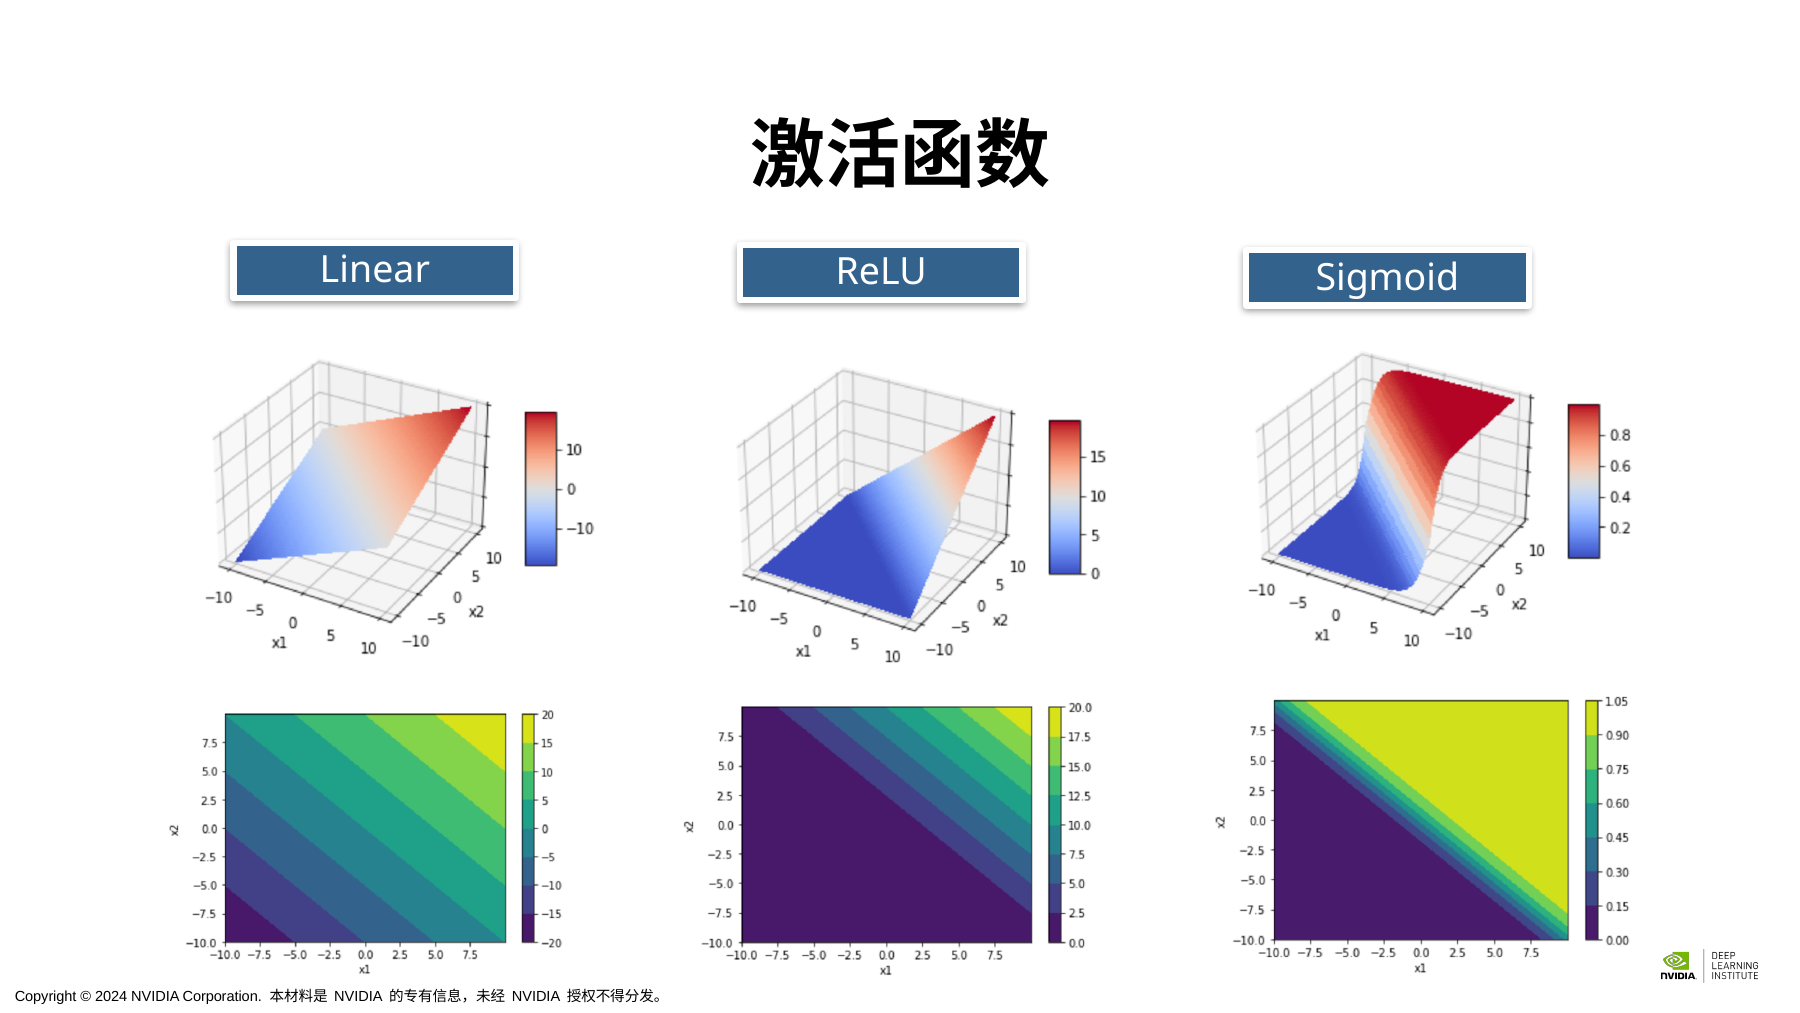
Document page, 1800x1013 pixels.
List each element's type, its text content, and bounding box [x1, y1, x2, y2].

text_box Sigmoid [1246, 250, 1529, 306]
picture [670, 701, 1102, 984]
picture [1661, 949, 1758, 983]
picture [177, 345, 614, 671]
text_box ReLU [739, 245, 1023, 301]
picture [152, 701, 571, 984]
picture [1202, 688, 1650, 984]
picture [1235, 338, 1658, 677]
text_box Linear [233, 242, 517, 299]
title 激活函数 [81, 108, 1719, 206]
picture [711, 347, 1123, 668]
